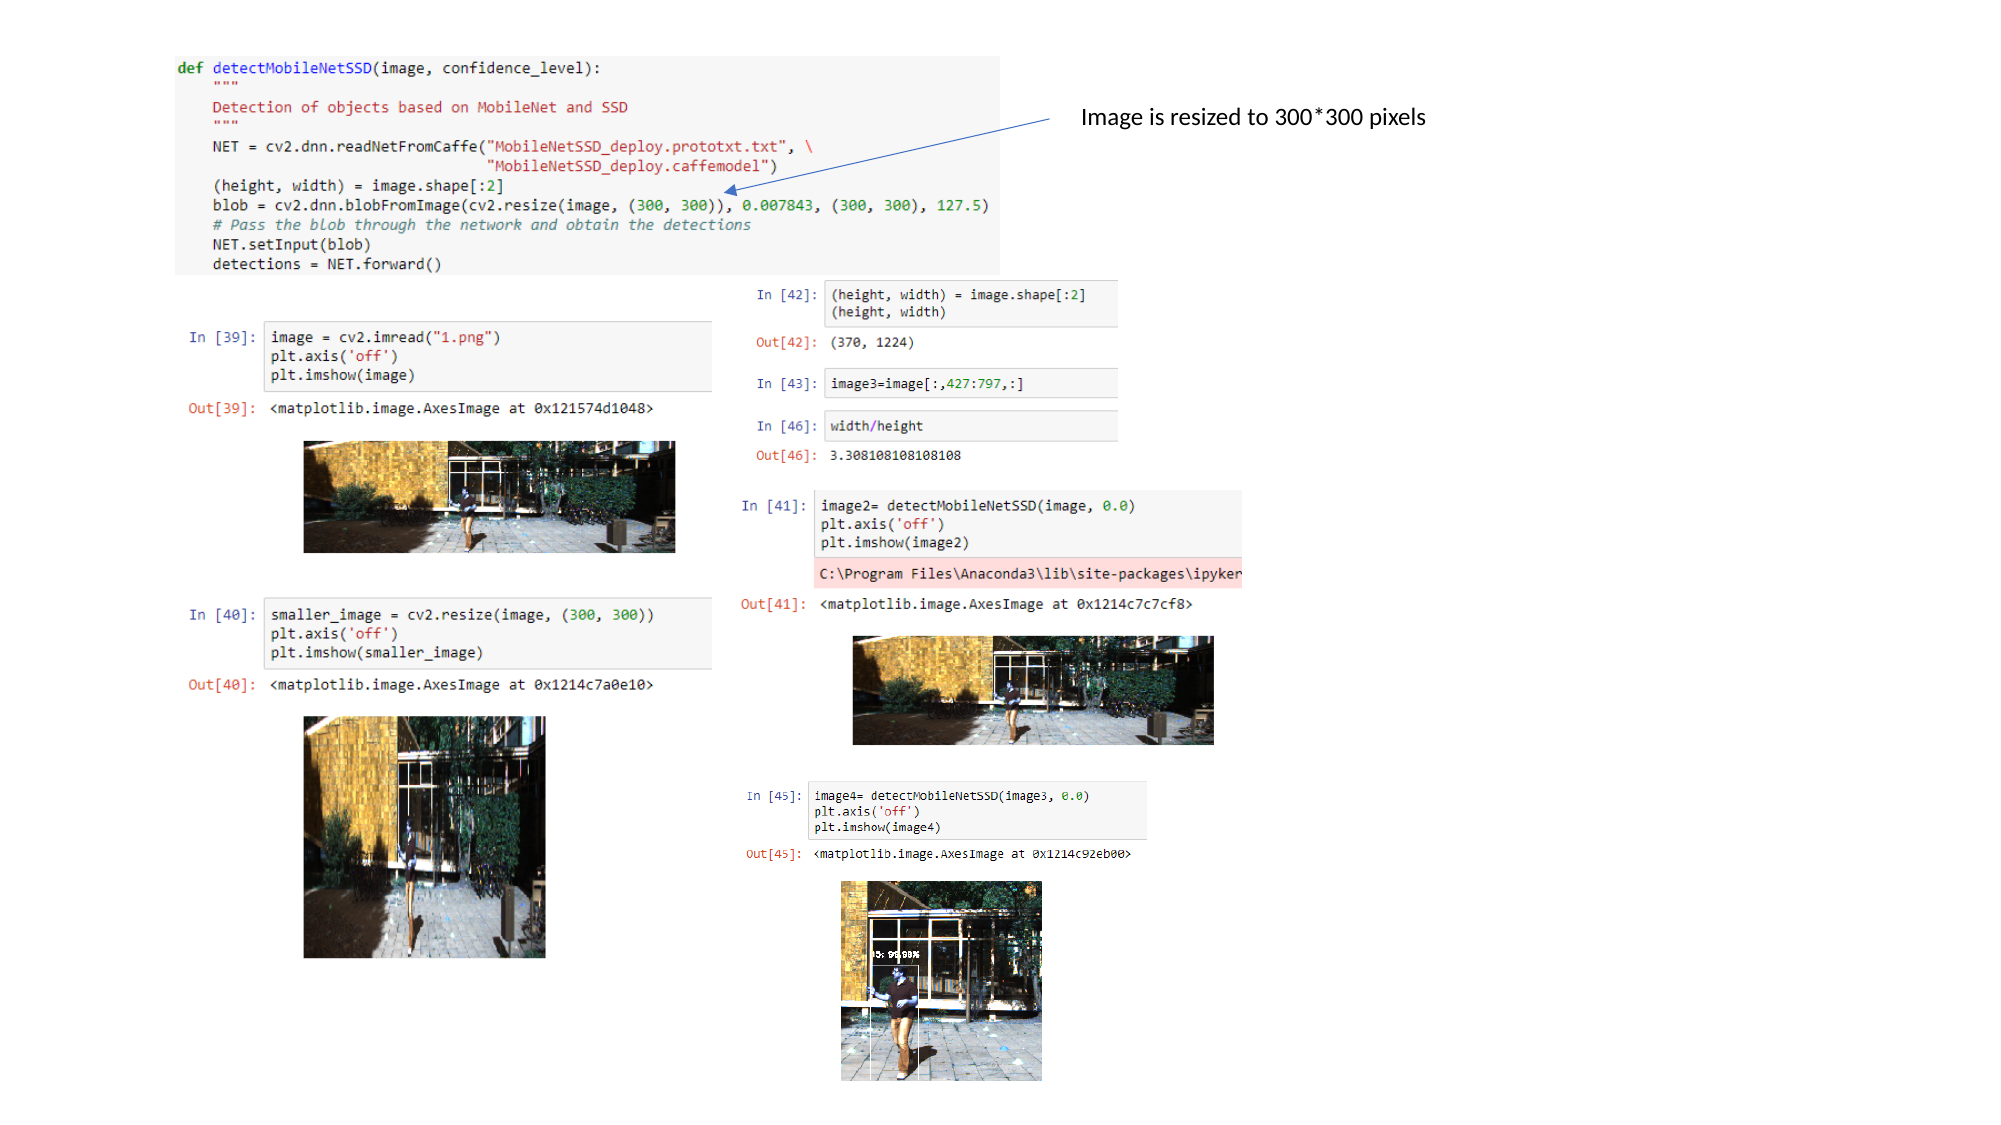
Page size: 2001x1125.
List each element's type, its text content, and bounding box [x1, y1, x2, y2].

picture [731, 490, 1242, 1103]
picture [175, 56, 1000, 275]
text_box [723, 118, 1050, 193]
picture [175, 310, 712, 986]
text_box Image is resized to 300*300 pixels [1066, 93, 1446, 138]
picture [747, 278, 1118, 477]
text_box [515, 275, 933, 567]
